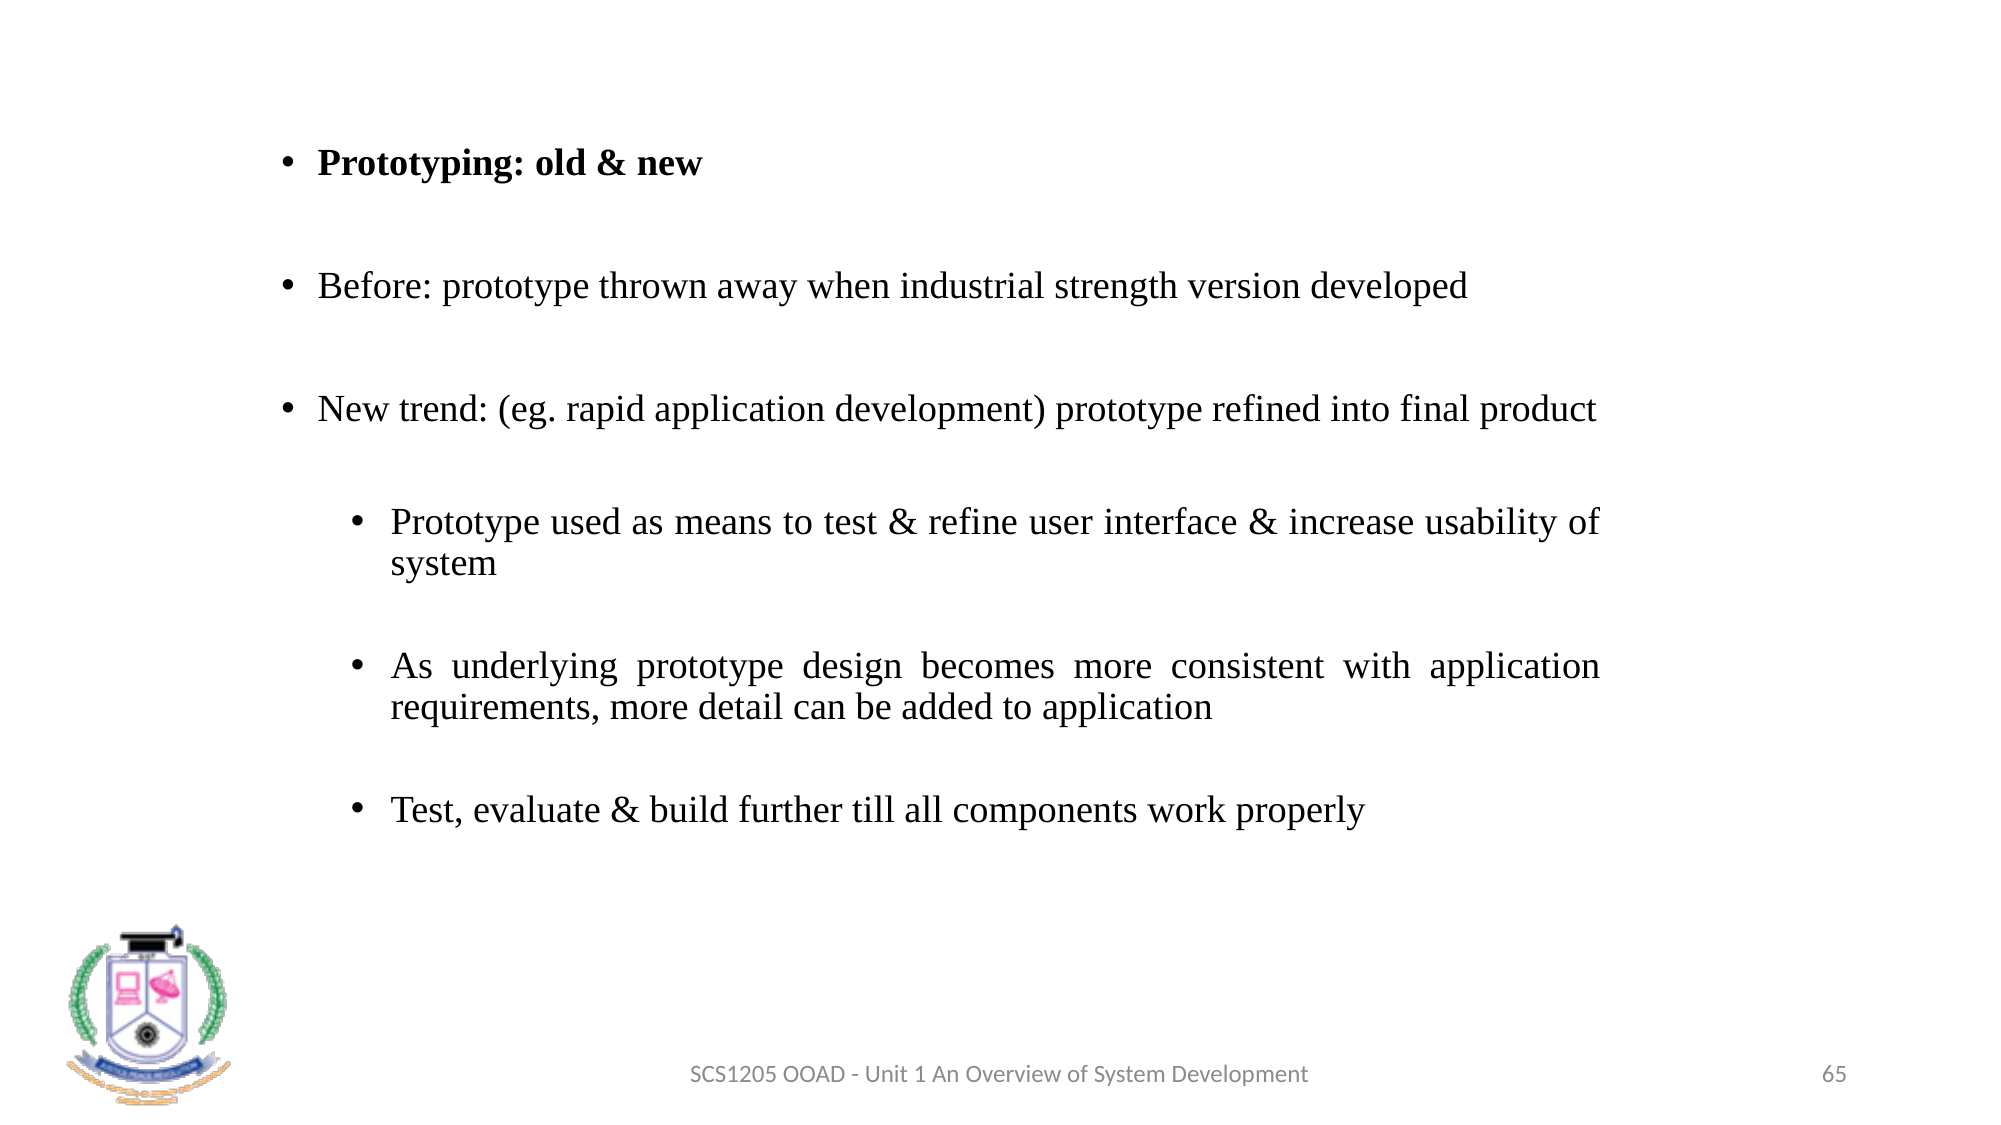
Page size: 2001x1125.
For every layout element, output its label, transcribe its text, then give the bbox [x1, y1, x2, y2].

slide_number 65 [1412, 1042, 1863, 1103]
footer SCS1205 OOAD - Unit 1 An Overview of System Development [662, 1042, 1338, 1103]
picture [50, 923, 268, 1123]
text_box Prototyping: old & new Before: prototype thrown away when industrial strength version developed New trend: (eg. rapid application development) prototype refined into final product Prototype used as means to test & refine user interface & increase usability of system As underlying prototype design becomes more consistent with application requirements, more detail can be added to application Test, evaluate & build further till all components work properly [266, 135, 1617, 878]
